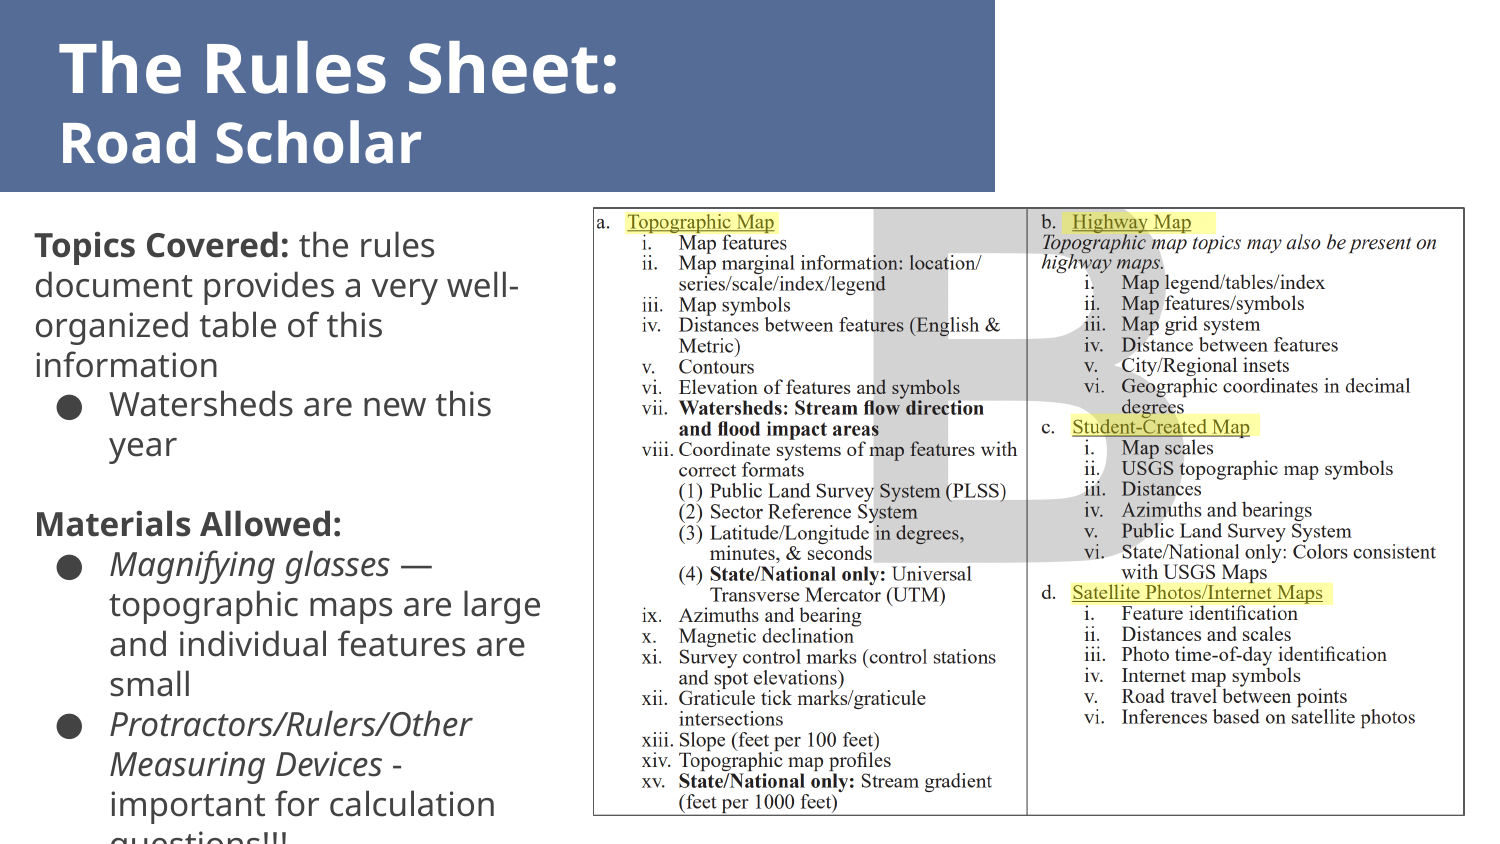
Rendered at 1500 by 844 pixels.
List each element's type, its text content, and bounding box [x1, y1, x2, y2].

title The Rules Sheet: Road Scholar [43, 10, 813, 191]
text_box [594, 208, 1464, 815]
text_box Topics Covered: the rules document provides a very well-organized table of this information Watersheds are new this year Materials Allowed: Magnifying glasses — topographic maps are large and individual features are small Protractors/Rulers/Other Measuring Devices - important for calculation questions!!! Colored Pencils - needed for questions that ask you to create your own map [19, 208, 577, 844]
text_box [0, 0, 995, 192]
